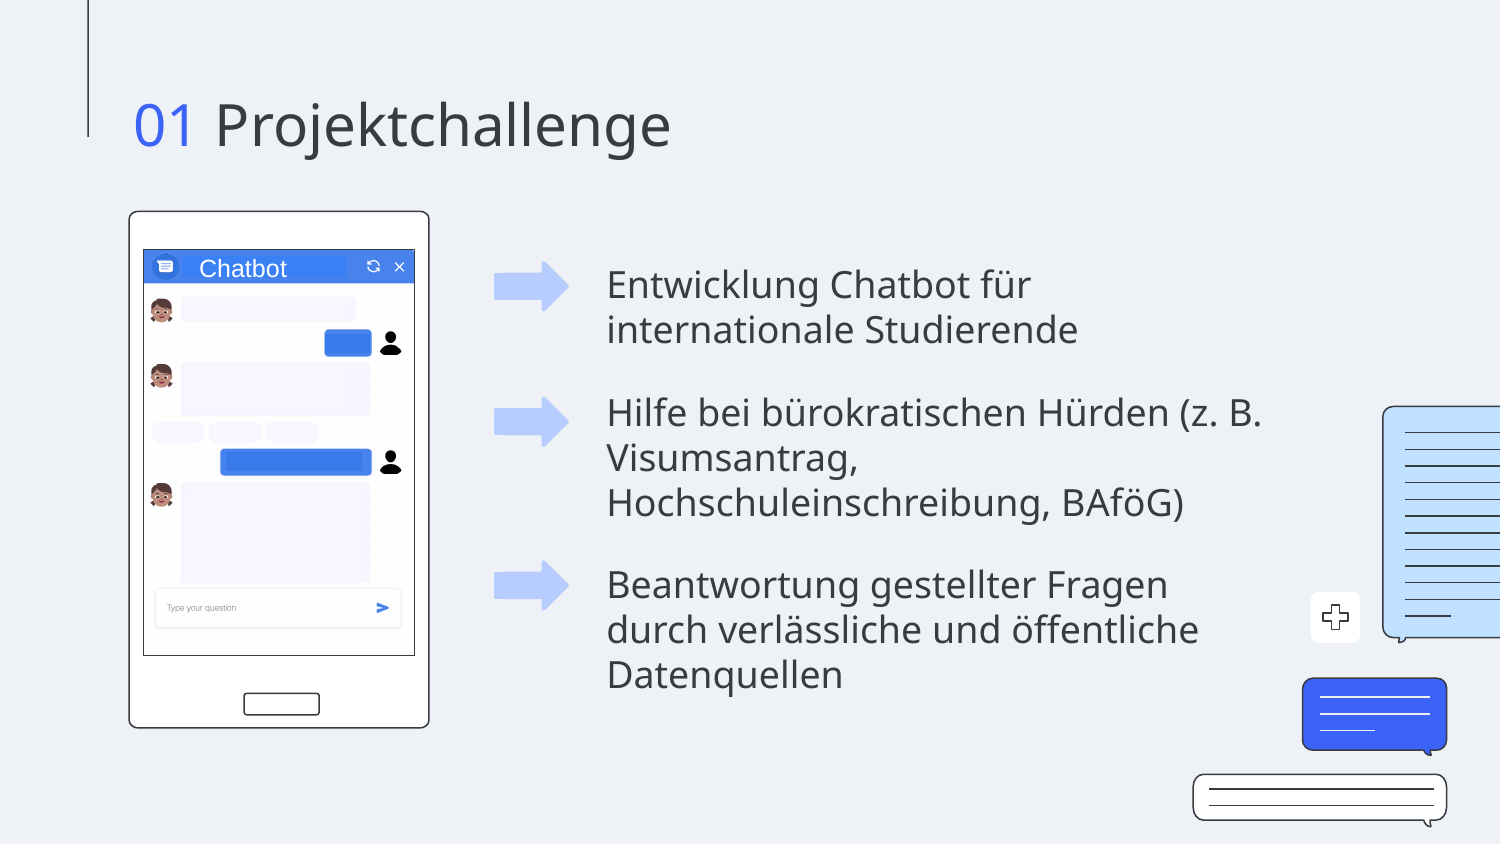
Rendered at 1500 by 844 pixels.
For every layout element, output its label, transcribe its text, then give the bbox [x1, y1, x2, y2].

text_box [494, 261, 569, 312]
title 01 Projektchallenge [118, 72, 992, 232]
text_box [494, 560, 569, 611]
text_box Entwicklung Chatbot für internationale Studierende Hilfe bei bürokratischen Hürden (z. B. Visumsantrag, Hochschuleinschreibung, BAföG) Beantwortung gestellter Fragen durch verlässliche und öffentliche Datenquellen [591, 246, 1288, 693]
picture [143, 248, 415, 656]
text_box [128, 211, 430, 729]
text_box [494, 396, 569, 447]
